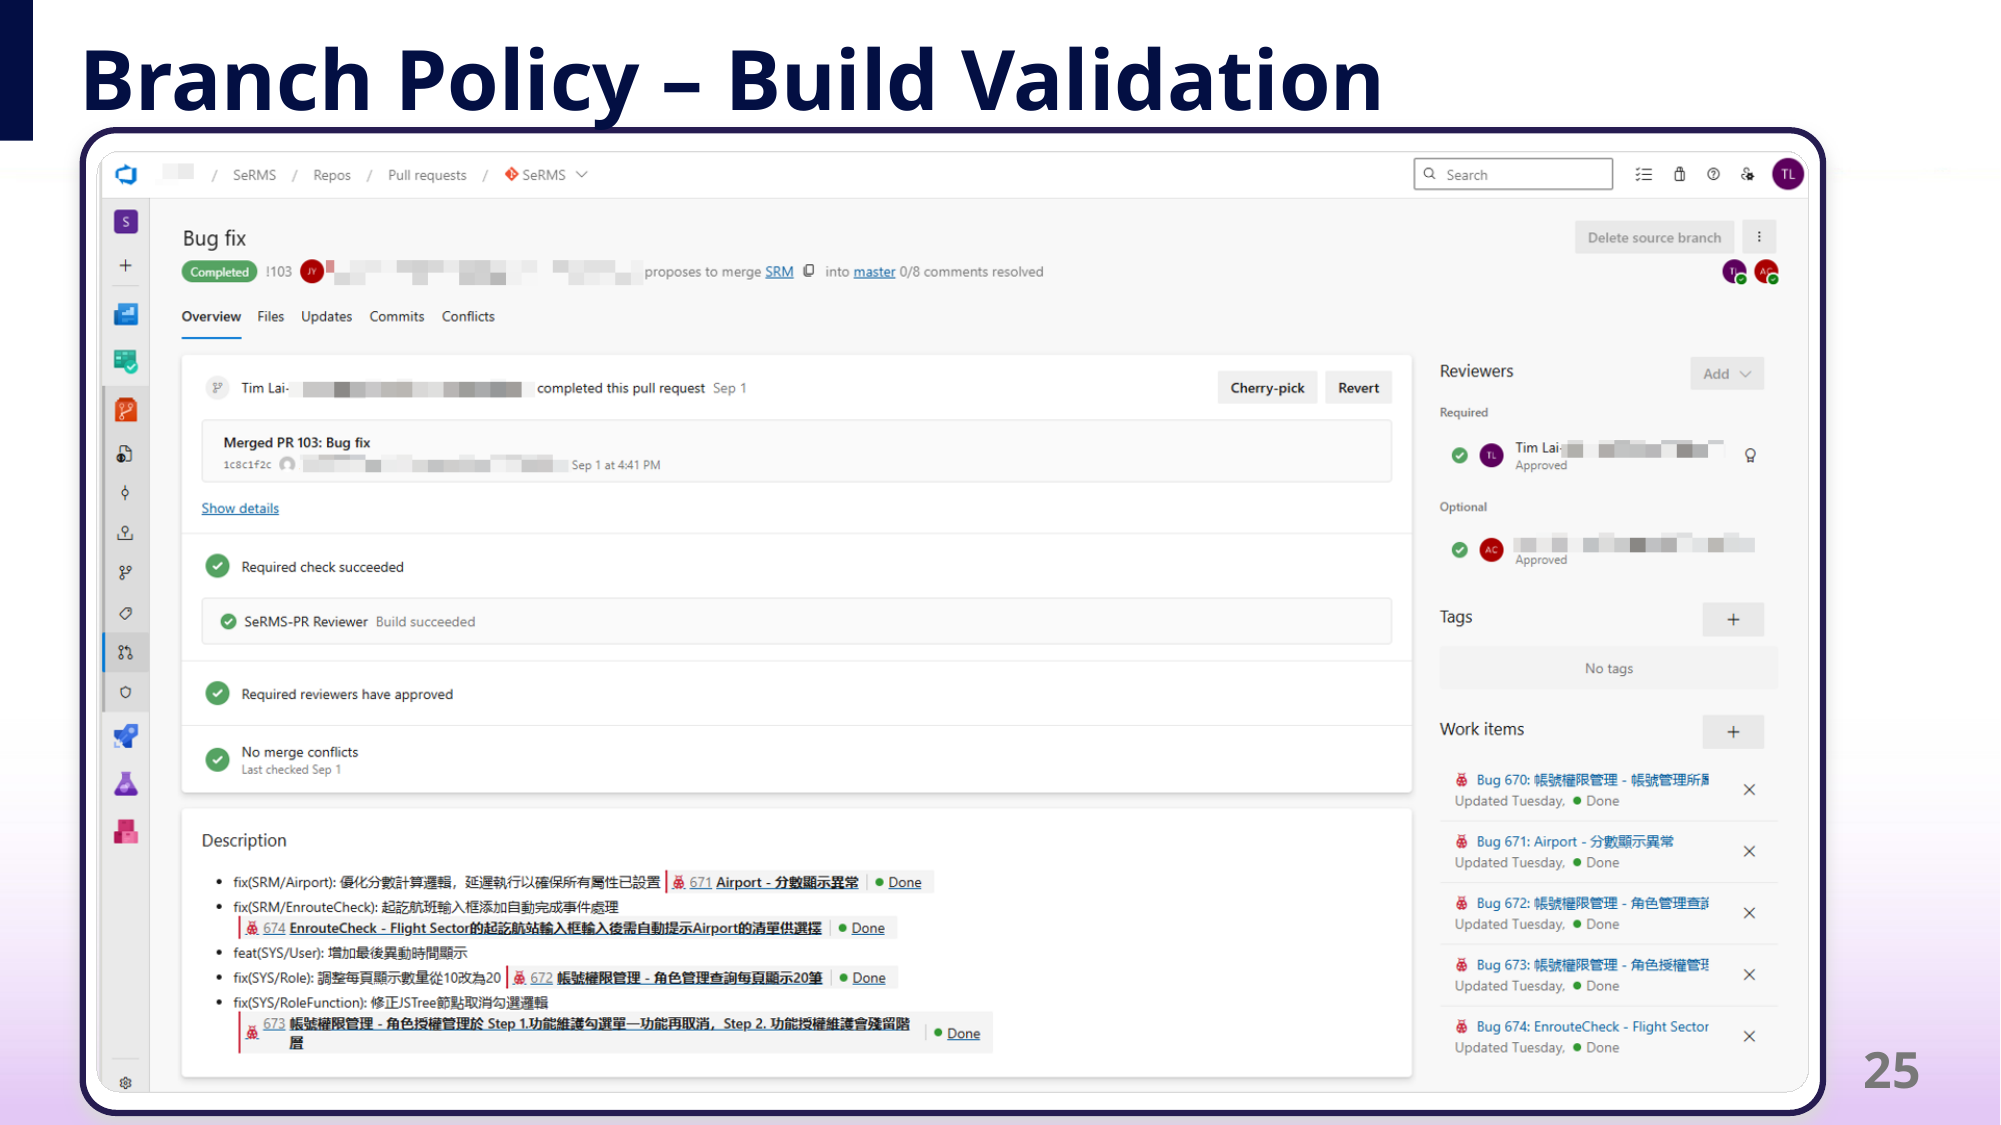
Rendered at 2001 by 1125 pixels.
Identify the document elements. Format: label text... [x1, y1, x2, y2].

title Branch Policy – Build Validation [64, 36, 1936, 131]
slide_number 25 [1485, 1042, 1936, 1103]
picture [96, 150, 1810, 1093]
text_box [81, 131, 1825, 1115]
picture [0, 0, 2001, 1125]
